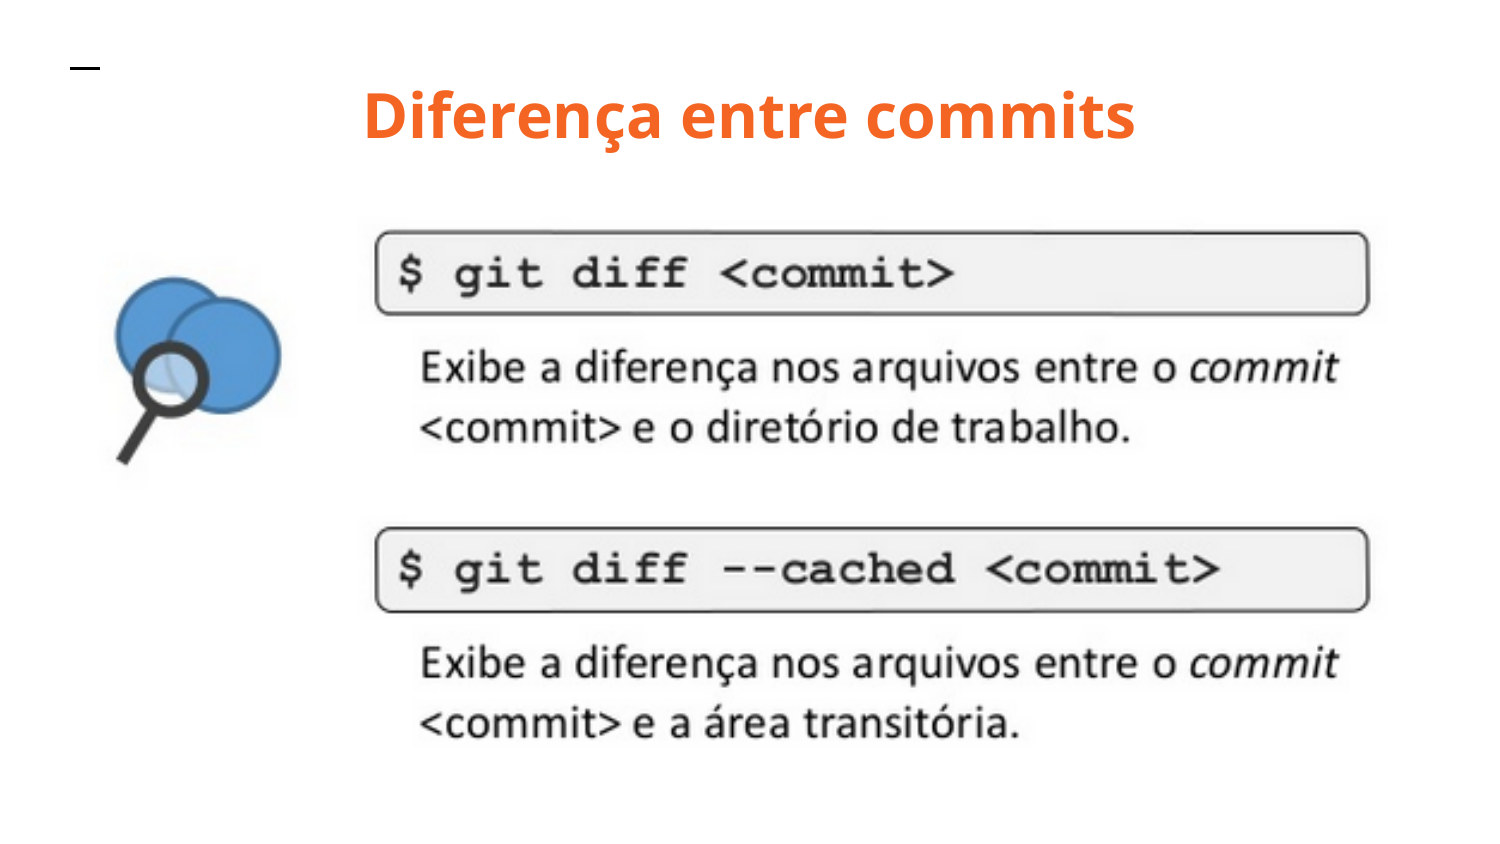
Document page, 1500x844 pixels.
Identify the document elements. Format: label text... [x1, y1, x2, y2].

list Diferença entre commits [46, 50, 1454, 174]
picture [81, 173, 1396, 779]
